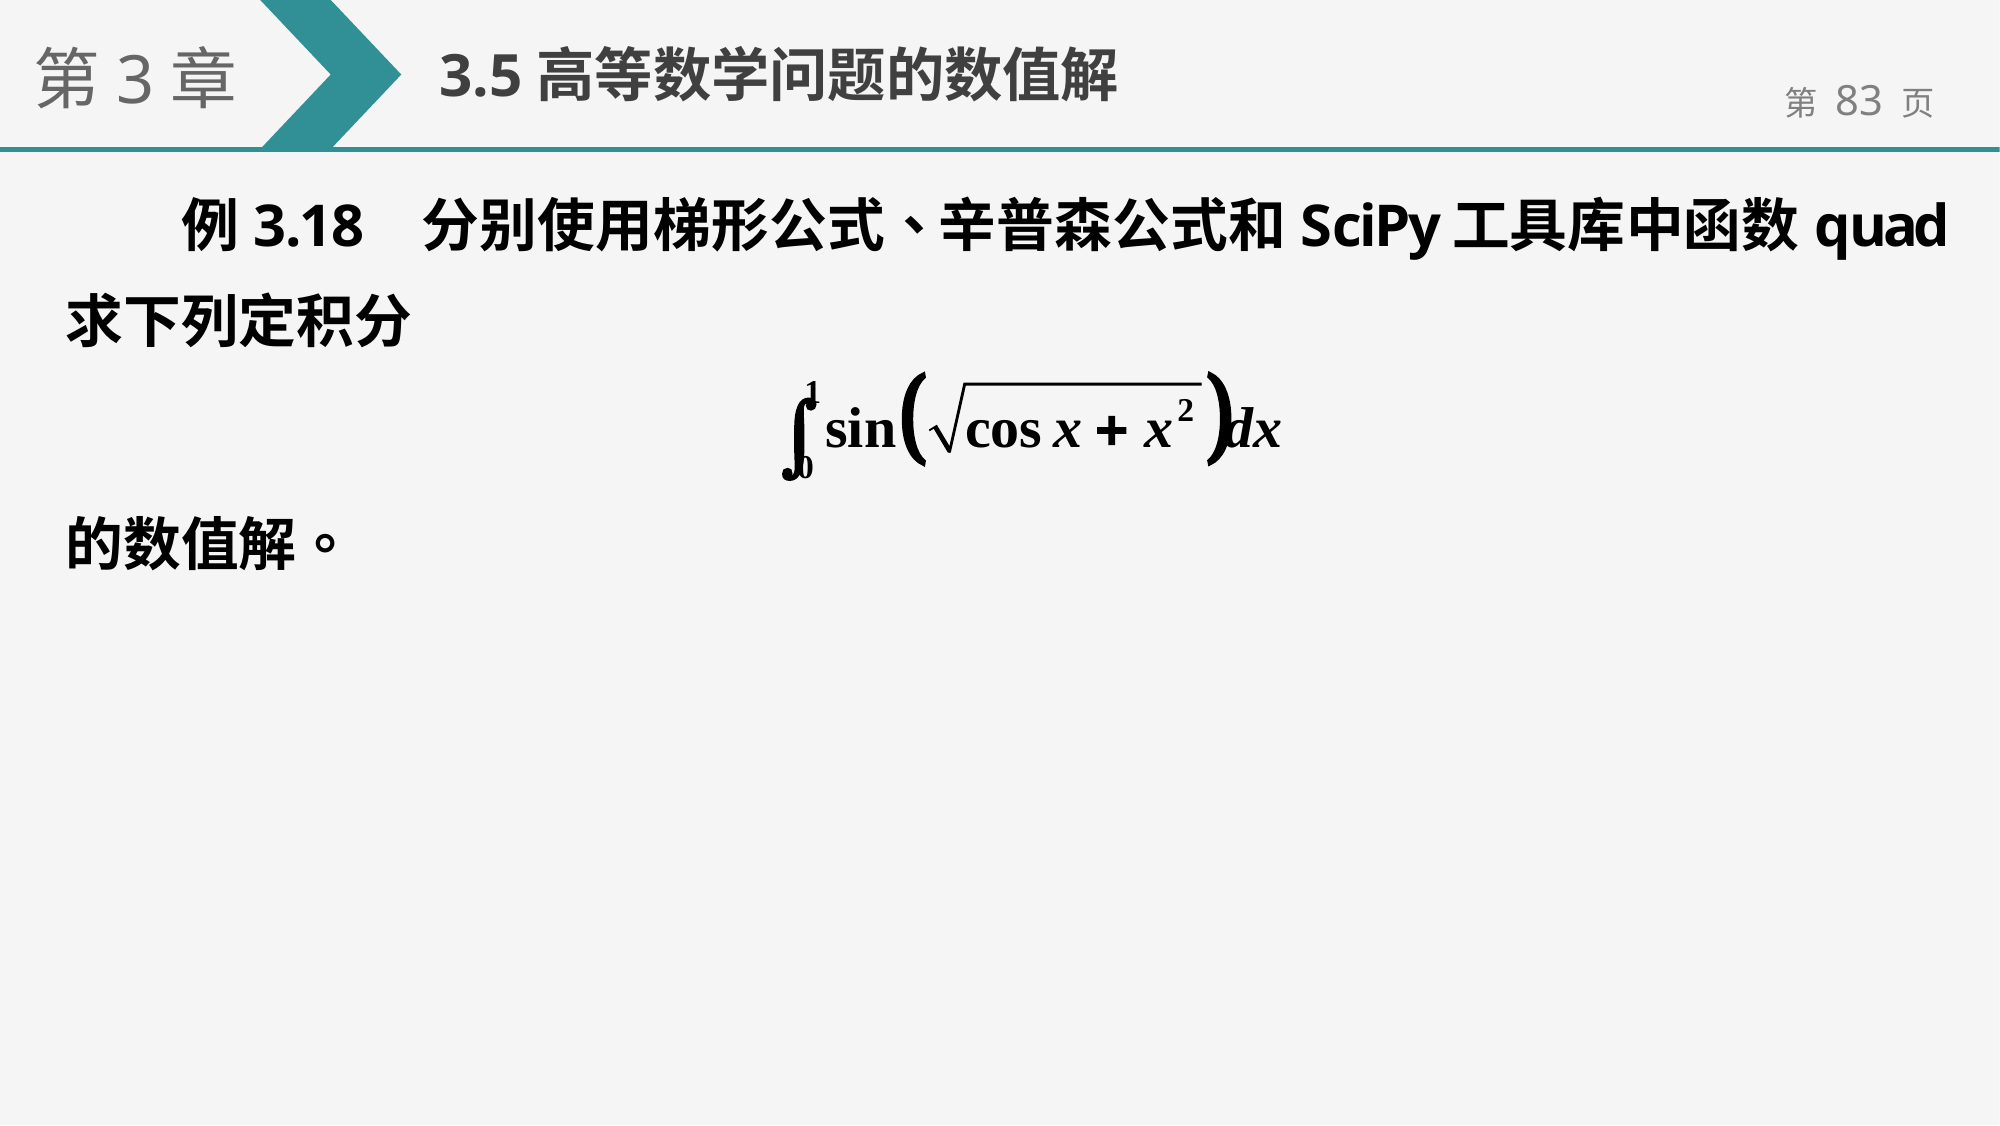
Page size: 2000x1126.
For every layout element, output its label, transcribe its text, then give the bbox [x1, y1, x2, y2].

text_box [64, 177, 1945, 821]
text_box [258, 0, 403, 148]
text_box 第3章 [19, 29, 253, 125]
text_box 3.5高等数学问题的数值解 [424, 31, 1366, 116]
